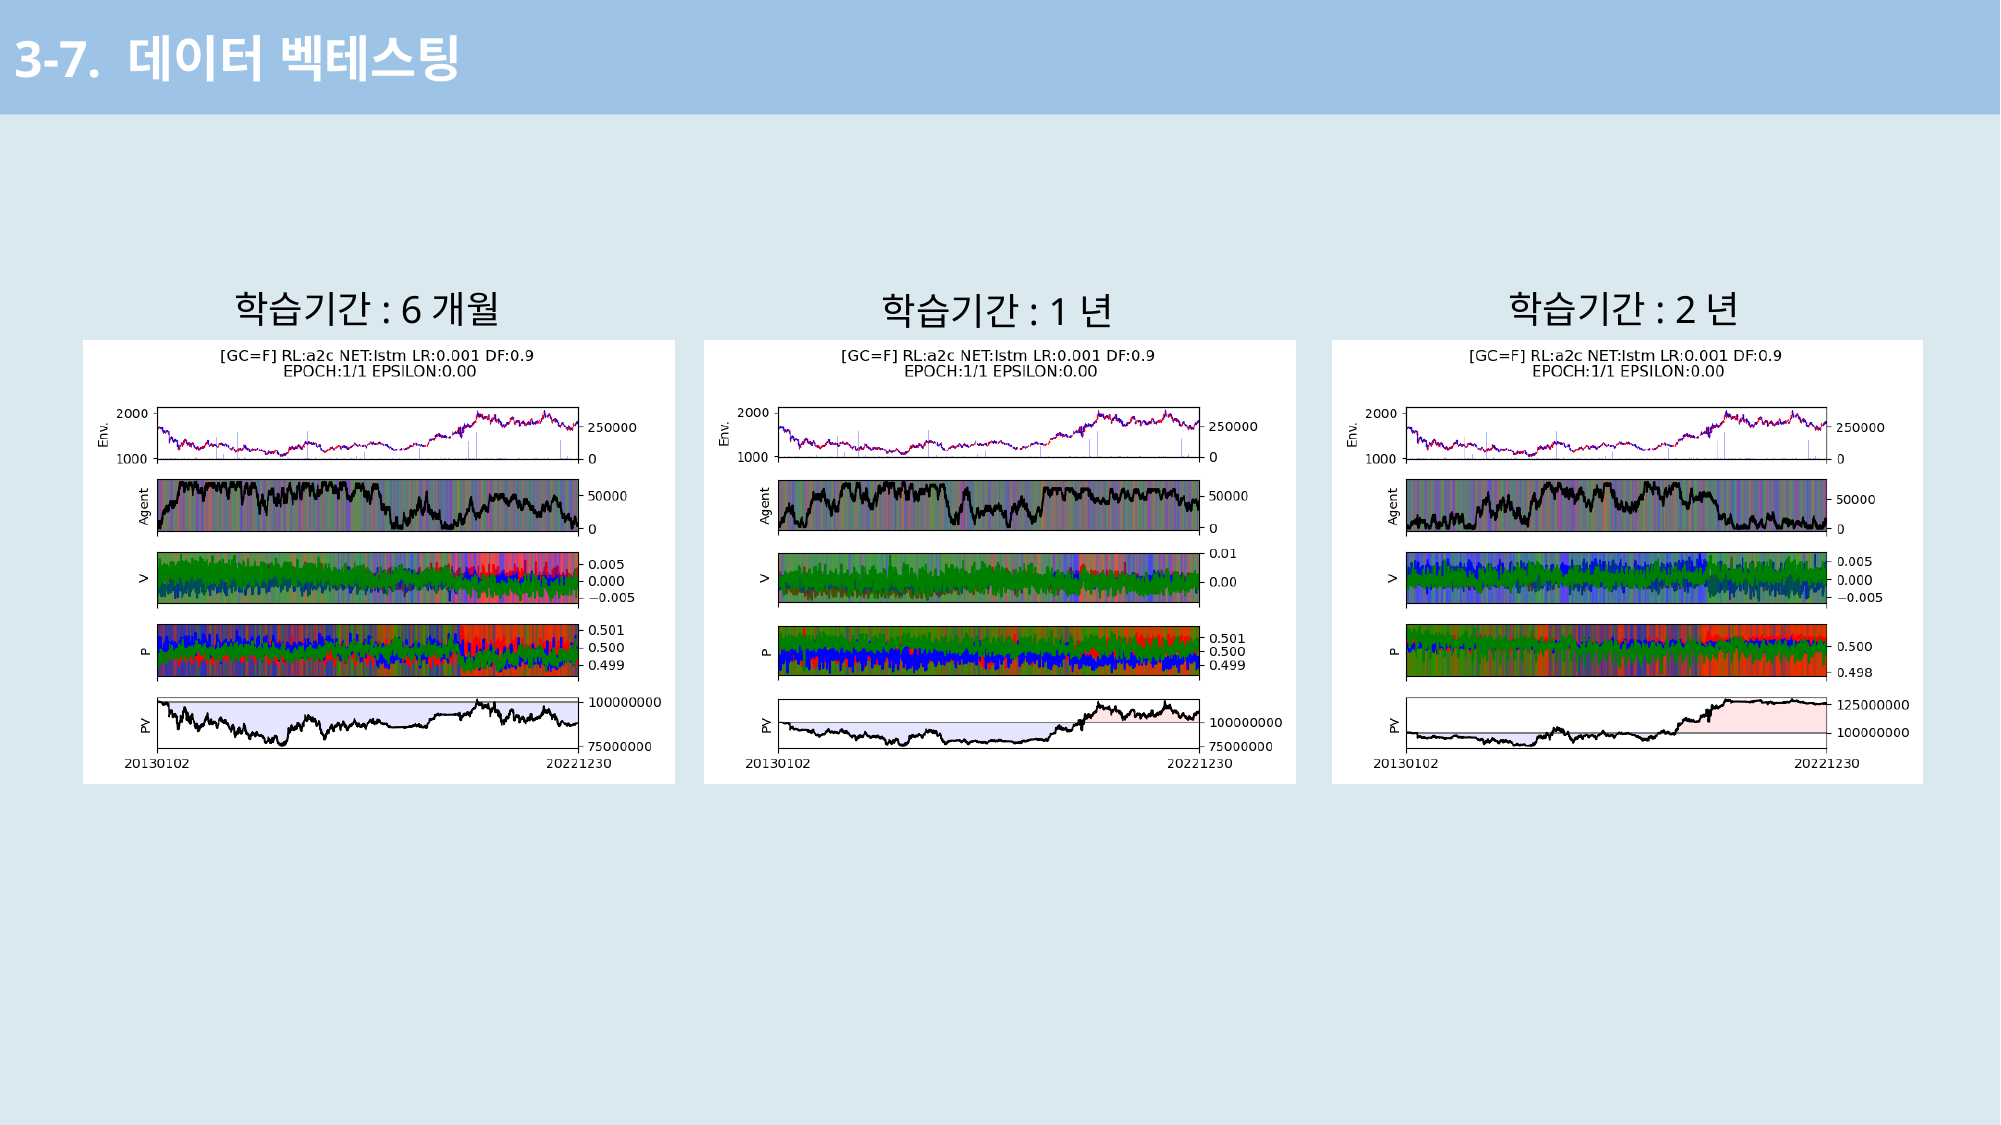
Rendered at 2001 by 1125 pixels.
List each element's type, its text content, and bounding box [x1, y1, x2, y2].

text_box 3-7. 데이터 벡테스팅 [0, 0, 2000, 115]
text_box 학습기간: 2년 [1493, 278, 1760, 339]
picture [704, 340, 1296, 784]
picture [83, 340, 675, 784]
text_box 학습기간: 1년 [867, 280, 1133, 341]
picture [1332, 340, 1923, 784]
text_box 학습기간: 6개월 [219, 278, 545, 339]
